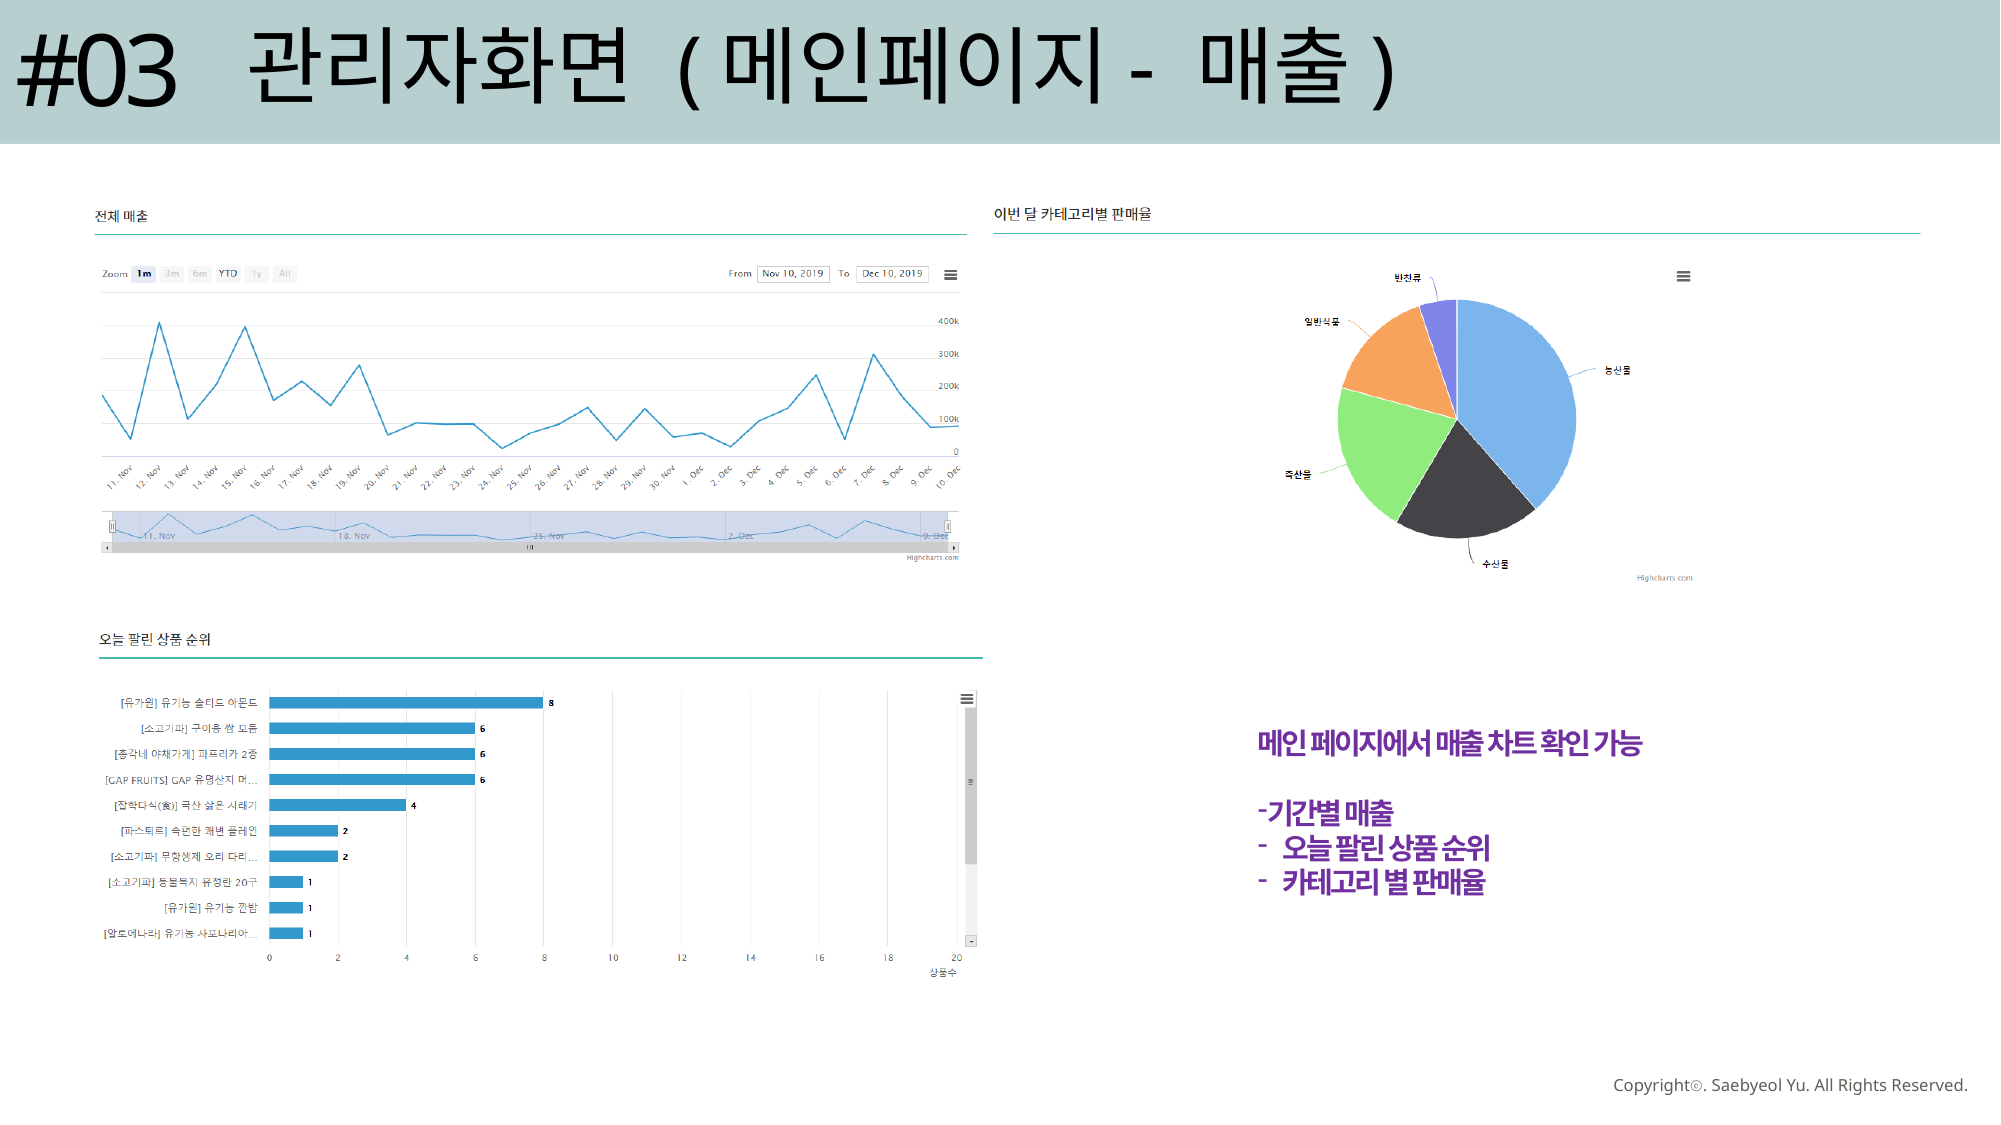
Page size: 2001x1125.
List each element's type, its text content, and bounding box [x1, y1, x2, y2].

picture [93, 618, 996, 1014]
picture [985, 194, 1925, 594]
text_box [0, 0, 2000, 144]
text_box 메인 페이지에서 매출 차트 확인 가능 기간별 매출 오늘 팔린 상품 순위 카테고리 별 판매율 [1243, 717, 1660, 908]
picture [88, 199, 977, 585]
